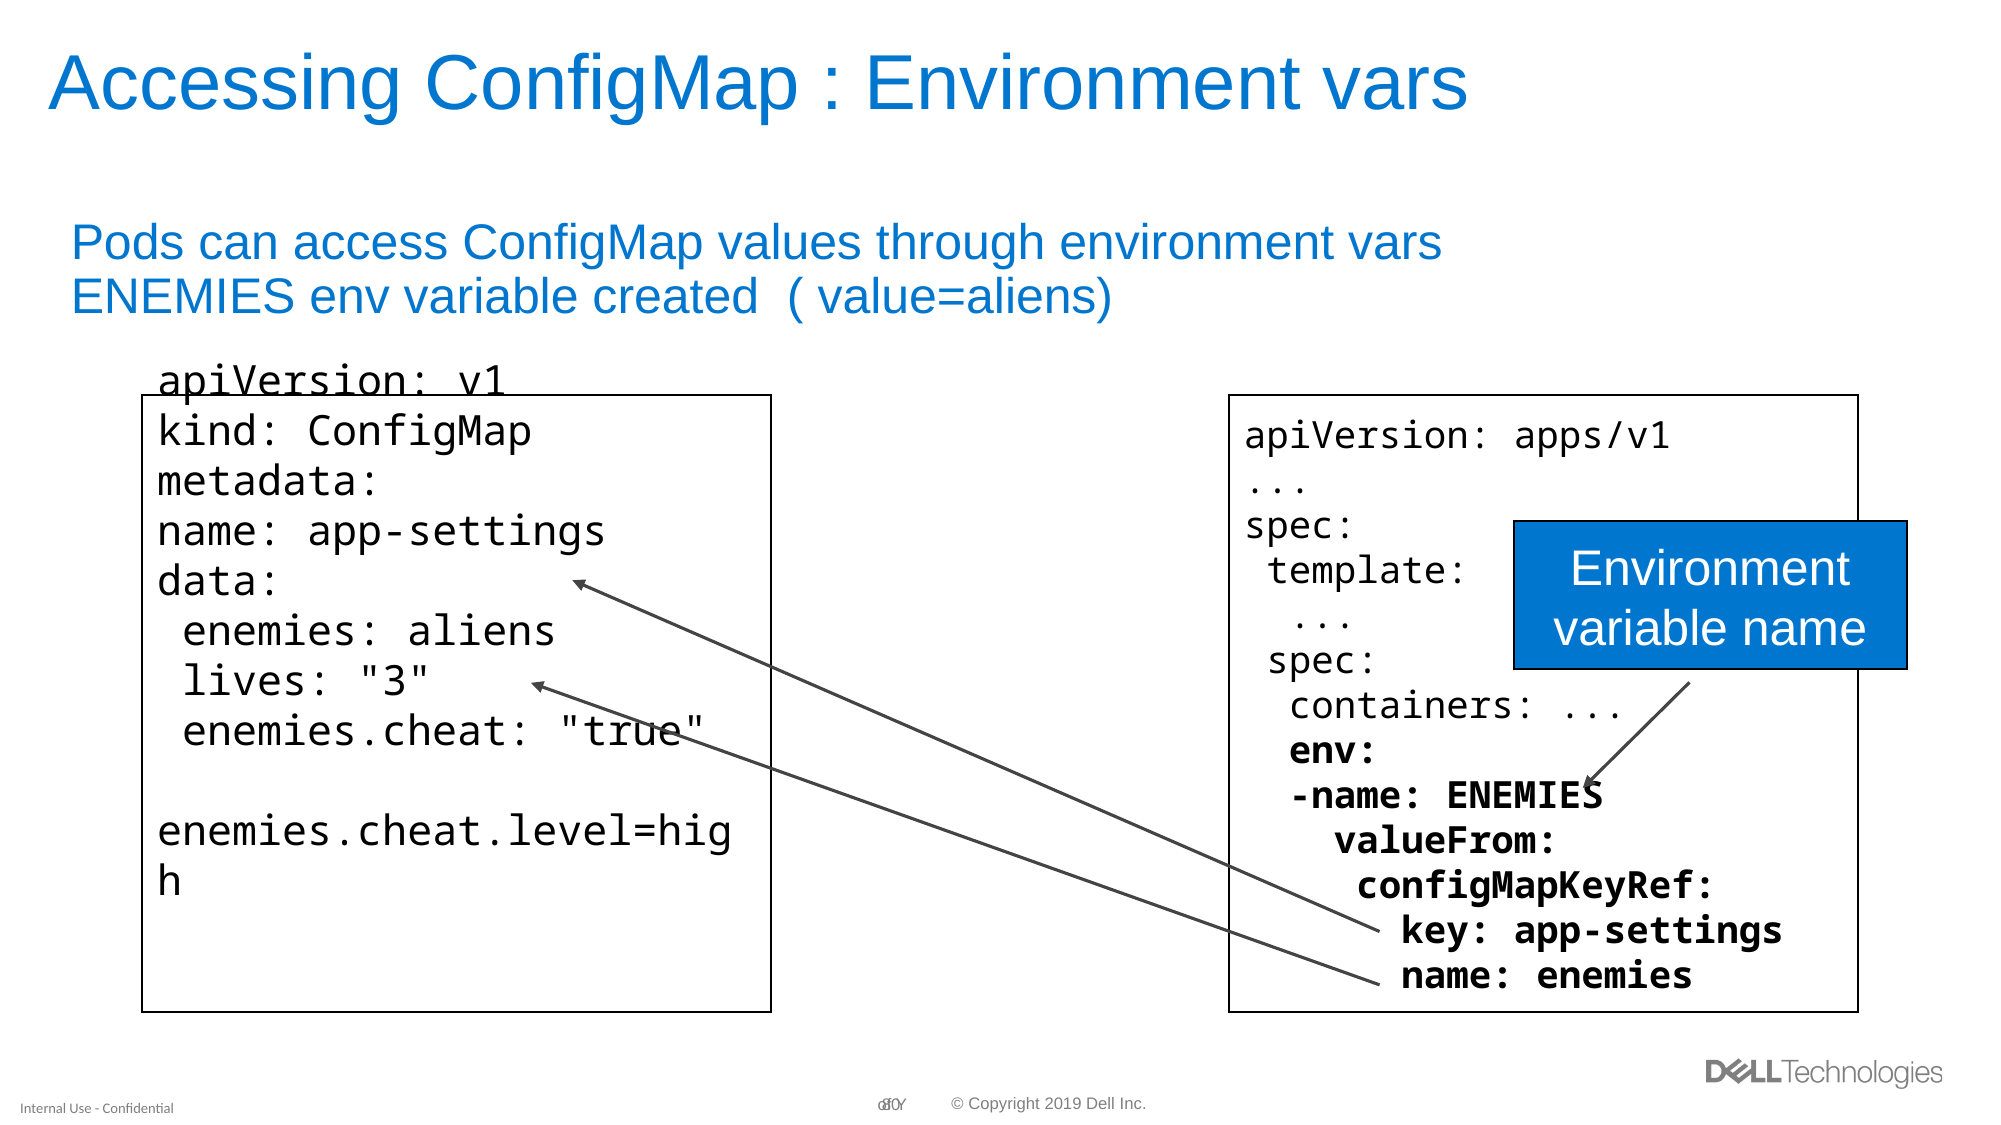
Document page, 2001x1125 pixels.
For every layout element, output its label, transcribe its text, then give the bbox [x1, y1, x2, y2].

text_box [572, 580, 1380, 682]
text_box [1582, 682, 1690, 788]
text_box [530, 682, 1380, 985]
text_box apiVersion: v1 kind: ConfigMap metadata: name: app-settings data: enemies: aliens lives: "3" enemies.cheat: "true" enemies.cheat.level=high [141, 394, 772, 1013]
text_box Environment variable name [1513, 520, 1908, 670]
picture [1706, 1058, 1943, 1089]
title Accessing ConfigMap : Environment vars [48, 42, 1924, 231]
text_box apiVersion: apps/v1 ... spec: template: ... spec: containers: ... env: -name: ENEMIES valueFrom: configMapKeyRef: key: app-settings name: enemies [1228, 394, 1859, 1013]
text_box Pods can access ConfigMap values through environment vars ENEMIES env variable created ( value=aliens) [70, 216, 1930, 325]
